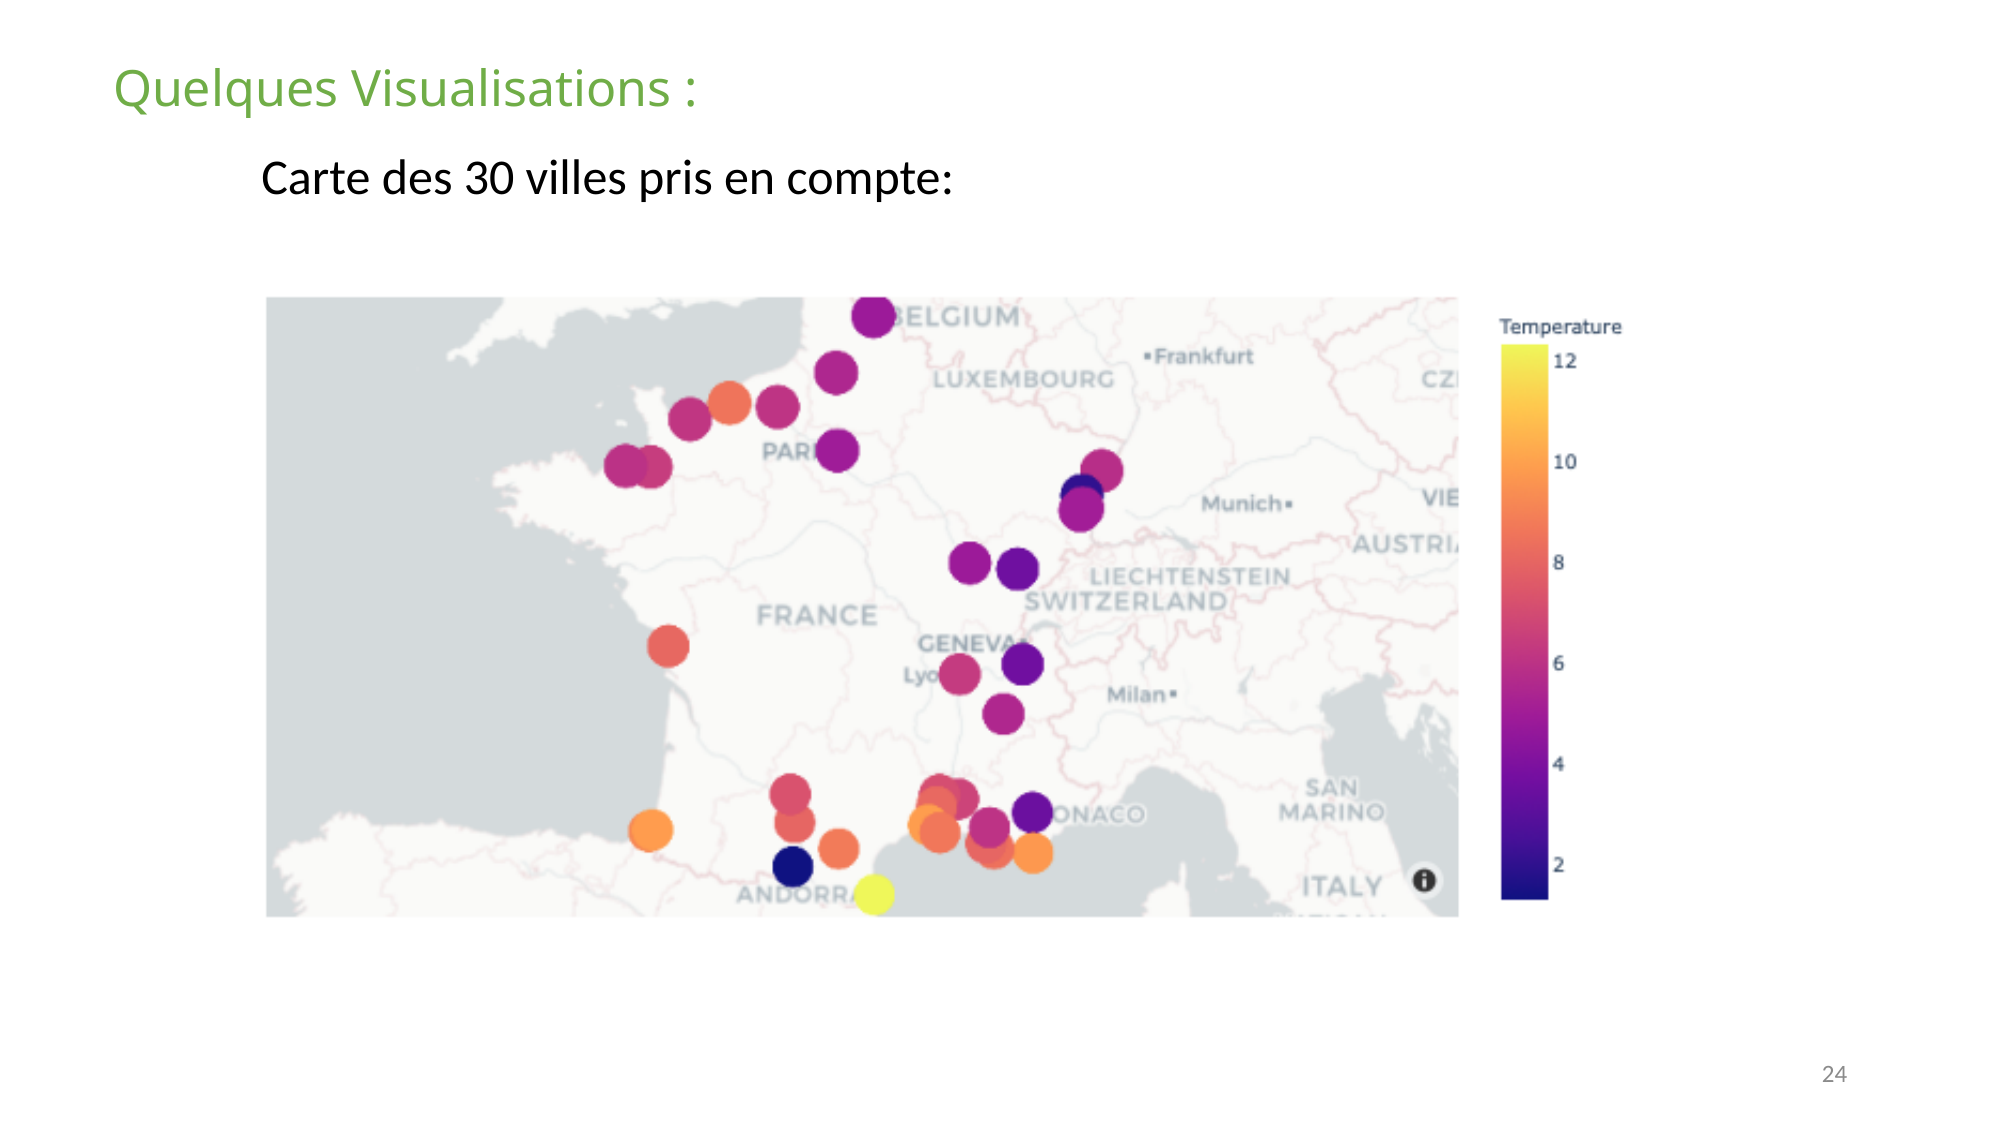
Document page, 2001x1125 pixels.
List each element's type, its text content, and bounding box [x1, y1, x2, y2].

slide_number 24 [1412, 1042, 1863, 1103]
text_box Quelques Visualisations :​ [98, 48, 732, 124]
picture [128, 212, 1707, 984]
text_box Carte des 30 villes pris en compte: [246, 137, 1162, 212]
